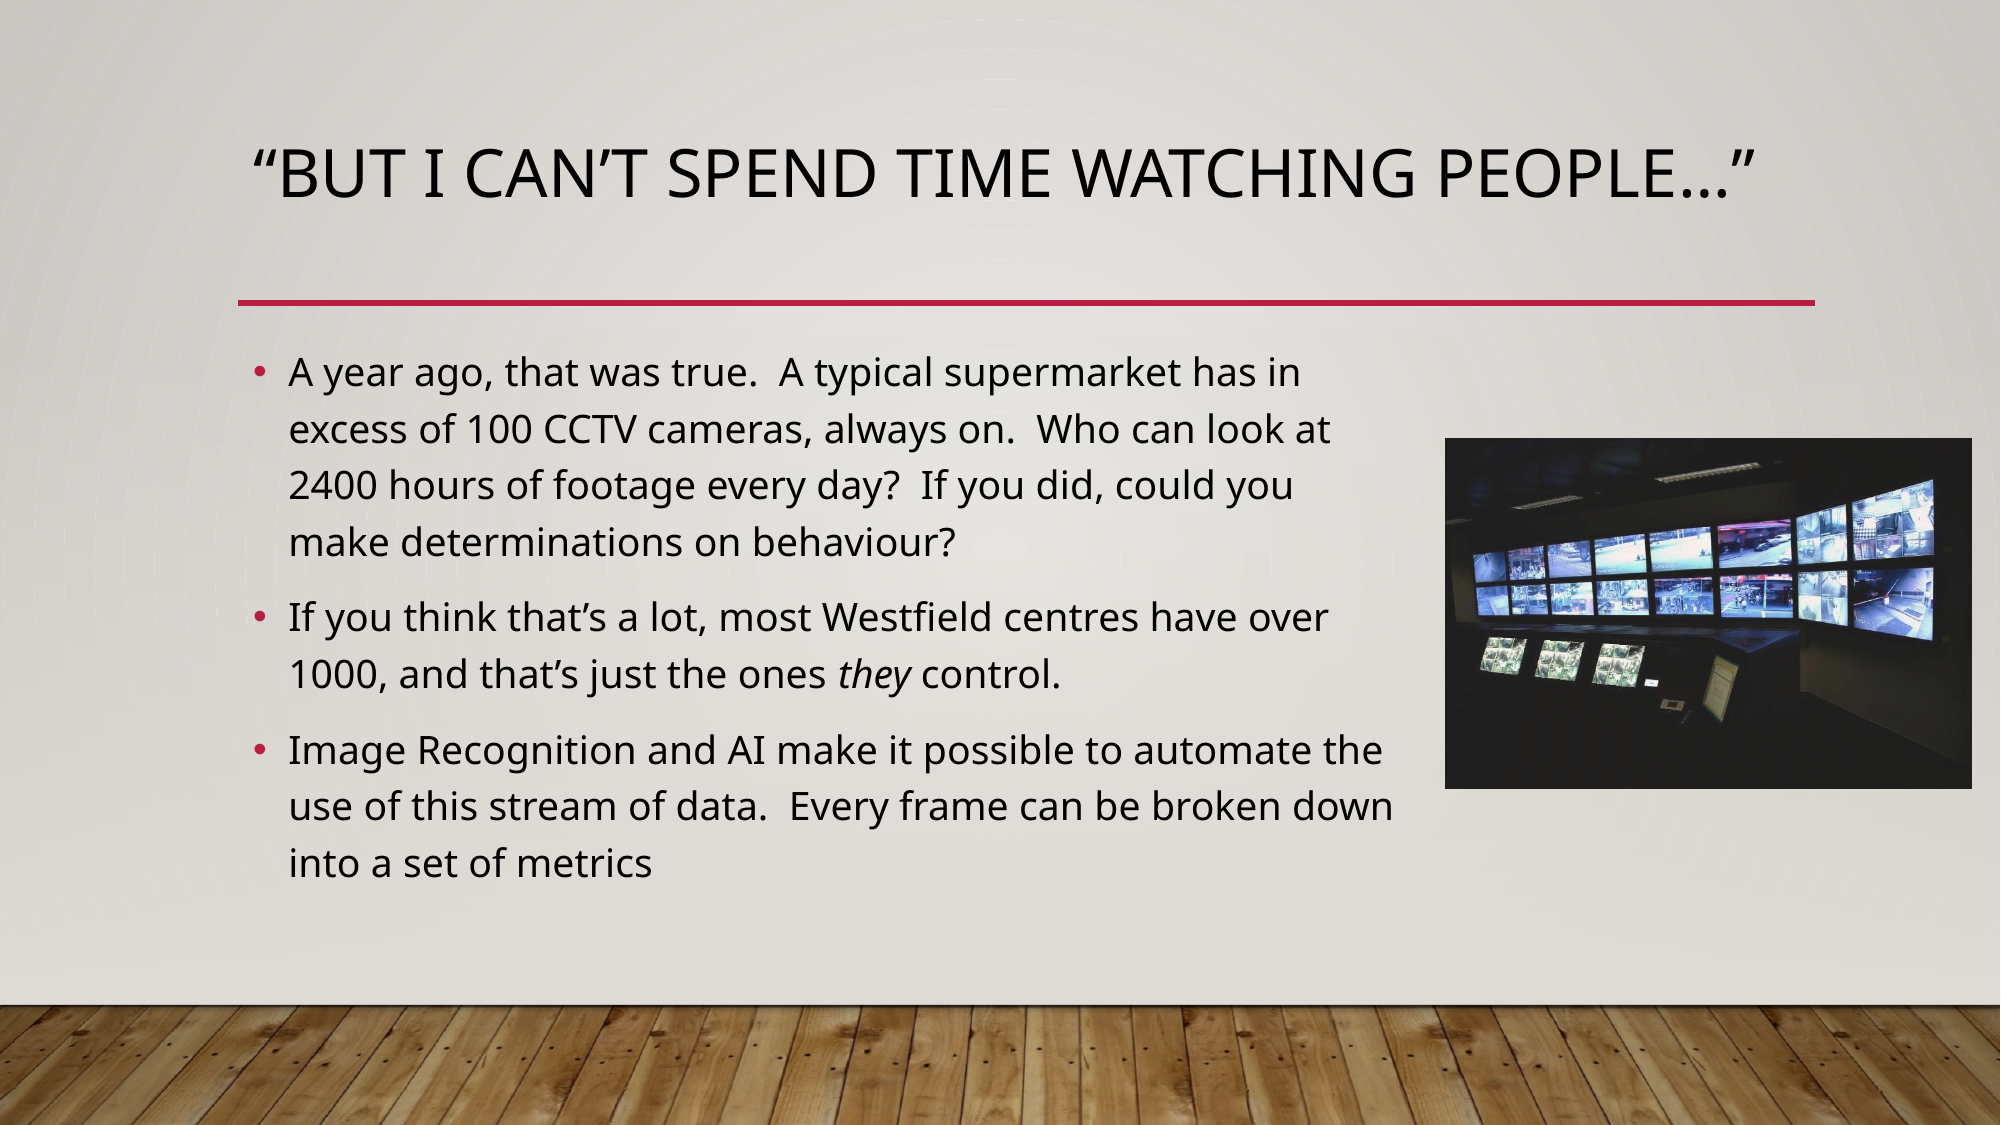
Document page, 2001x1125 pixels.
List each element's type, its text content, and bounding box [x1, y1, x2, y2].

list A year ago, that was true. A typical supermarket has in excess of 100 CCTV cameras, always on. Who can look at 2400 hours of footage every day? If you did, could you make determinations on behaviour? If you think that’s a lot, most Westfield centres have over 1000, and that’s just the ones they control. Image Recognition and AI make it possible to automate the use of this stream of data. Every frame can be broken down into a set of metrics [238, 330, 1414, 897]
picture [0, 1005, 2000, 1125]
picture [1445, 438, 1972, 790]
title “But I can’t spend time watching people…” [238, 131, 1814, 305]
